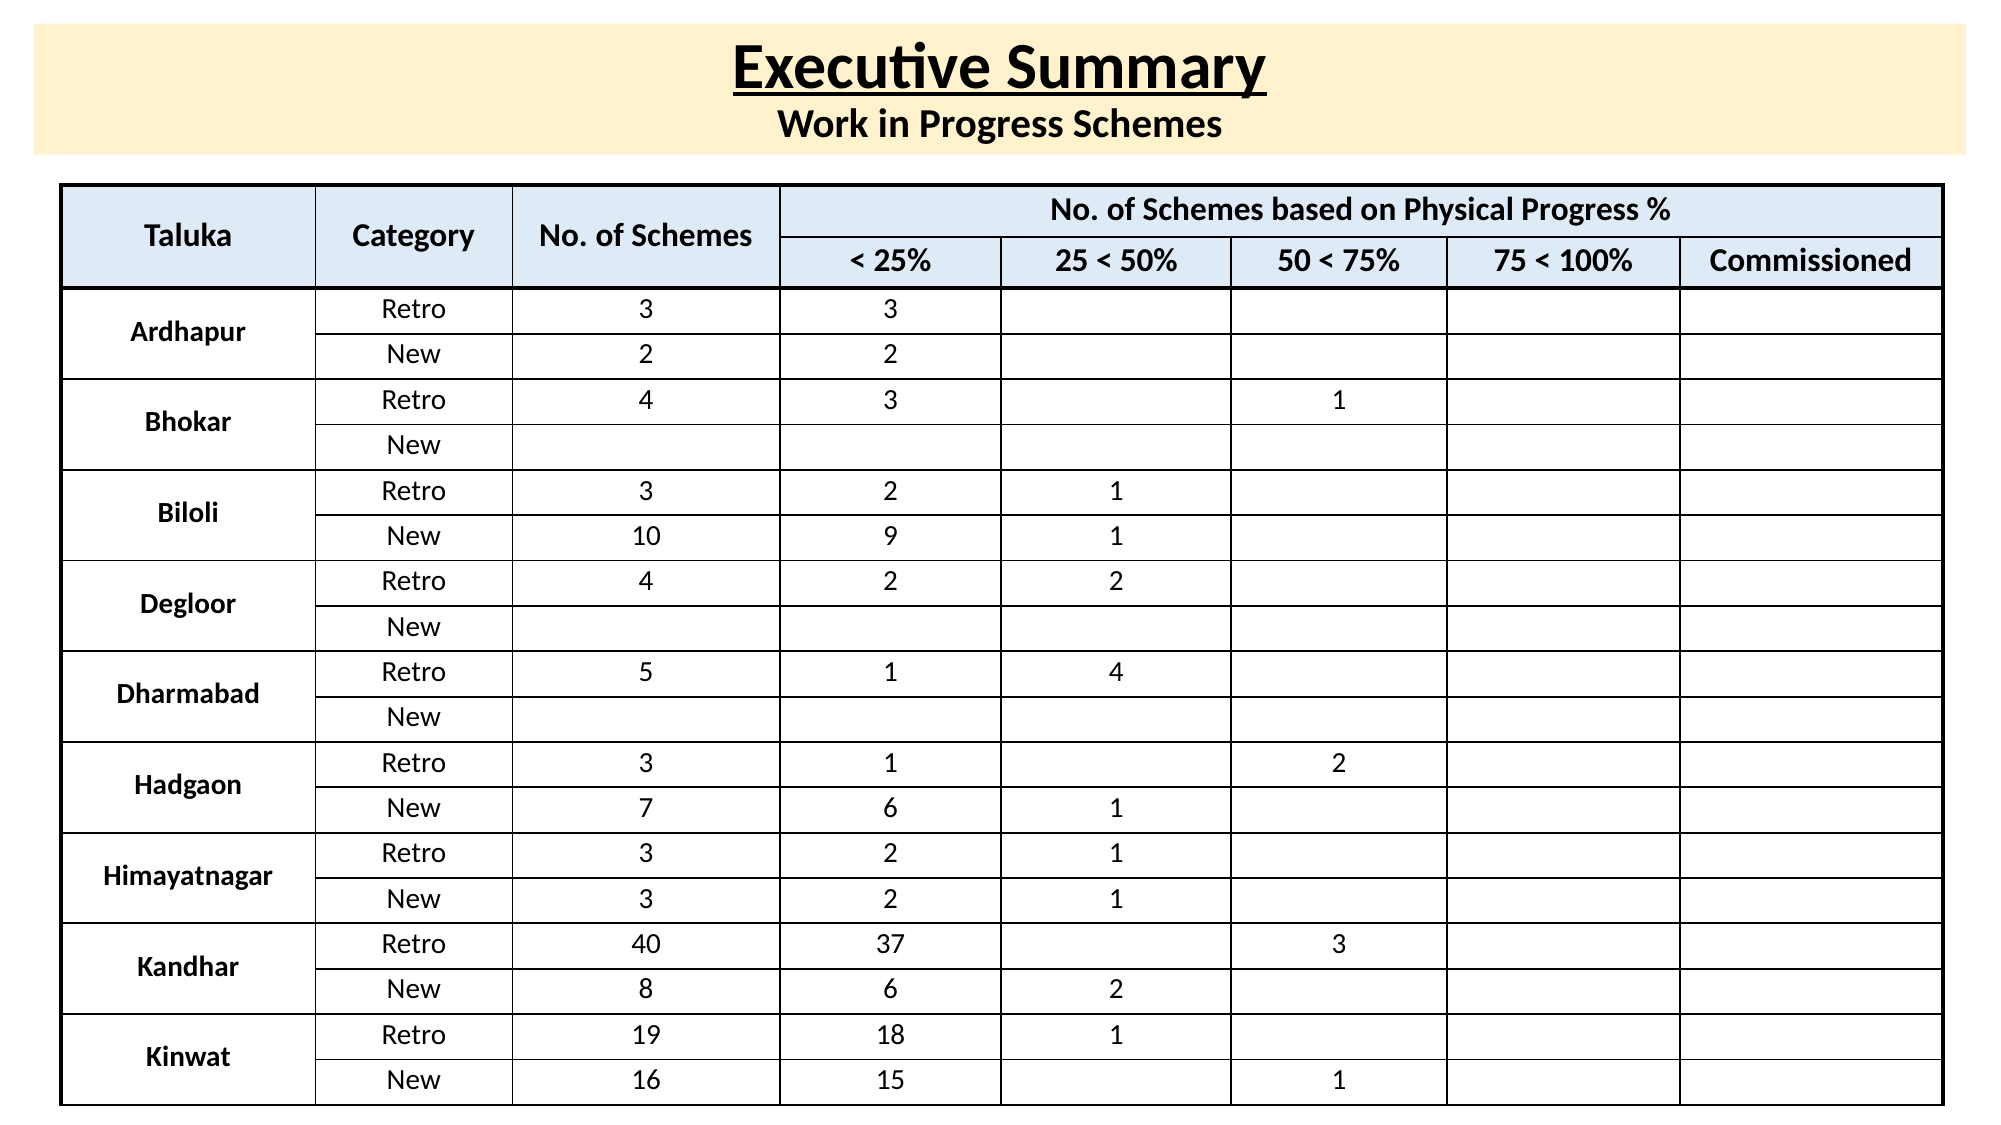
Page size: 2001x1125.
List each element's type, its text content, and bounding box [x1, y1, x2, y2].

table_cell Retro [316, 743, 512, 786]
table_cell 0 [1681, 335, 1941, 378]
table_cell 0 [1232, 1015, 1446, 1059]
table_cell 3 [513, 290, 779, 333]
table_cell 0 [1681, 607, 1941, 650]
table_cell 9 [781, 516, 1000, 560]
table_cell 0 [1681, 788, 1941, 832]
table_cell Bhokar [63, 380, 315, 469]
table_cell 0 [1448, 607, 1679, 650]
table_cell 0 [1448, 290, 1679, 333]
table_cell 15 [781, 1060, 1000, 1104]
table_cell 0 [1448, 1060, 1679, 1104]
table_cell 0 [1681, 924, 1941, 968]
table_cell New [316, 516, 512, 560]
table_cell 37 [781, 924, 1000, 968]
table_cell 0 [513, 698, 779, 741]
table_cell 16 [513, 1060, 779, 1104]
table_cell 0 [1232, 970, 1446, 1013]
table_cell 0 [1681, 834, 1941, 877]
table_cell 0 [1232, 335, 1446, 378]
table_cell 0 [1448, 743, 1679, 786]
table_cell 0 [1681, 561, 1941, 605]
table_cell 5 [513, 652, 779, 696]
table_cell 10 [513, 516, 779, 560]
table_cell 3 [781, 290, 1000, 333]
table_cell 0 [1681, 425, 1941, 469]
table_cell 4 [1002, 652, 1230, 696]
table_cell 6 [781, 970, 1000, 1013]
table_cell 3 [513, 879, 779, 922]
table_cell Retro [316, 924, 512, 968]
table_cell 0 [1448, 1015, 1679, 1059]
table_cell Retro [316, 561, 512, 605]
table_cell 0 [1232, 290, 1446, 333]
table_cell 3 [513, 743, 779, 786]
table_cell New [316, 879, 512, 922]
table_cell New [316, 970, 512, 1013]
table_cell 2 [1002, 970, 1230, 1013]
table_cell Retro [316, 380, 512, 424]
table_cell 0 [1232, 561, 1446, 605]
table_cell 2 [781, 879, 1000, 922]
table_cell 2 [781, 335, 1000, 378]
table_cell Kandhar [63, 924, 315, 1013]
title Executive Summary Work in Progress Schemes [34, 23, 1966, 155]
table_cell 1 [781, 652, 1000, 696]
table_cell 1 [1232, 380, 1446, 424]
table_cell 2 [1002, 561, 1230, 605]
table_cell 0 [1002, 290, 1230, 333]
table_cell 0 [1448, 879, 1679, 922]
table_cell 0 [1232, 834, 1446, 877]
table_cell 1 [1002, 788, 1230, 832]
table_cell Himayatnagar [63, 834, 315, 922]
table_cell New [316, 788, 512, 832]
table_cell 4 [513, 561, 779, 605]
table_cell 1 [1002, 879, 1230, 922]
table_cell 1 [1002, 471, 1230, 514]
table_cell 0 [513, 425, 779, 469]
table_cell 2 [1232, 743, 1446, 786]
table_cell Retro [316, 652, 512, 696]
table_cell 0 [1448, 970, 1679, 1013]
table_cell 0 [1232, 471, 1446, 514]
table_cell 1 [781, 743, 1000, 786]
table_cell 0 [1448, 335, 1679, 378]
table_cell 3 [781, 380, 1000, 424]
table_cell Retro [316, 834, 512, 877]
table_cell Retro [316, 1015, 512, 1059]
table_cell 0 [1448, 788, 1679, 832]
table_cell 0 [1681, 698, 1941, 741]
table_cell 0 [1232, 652, 1446, 696]
table_cell Retro [316, 290, 512, 333]
table_cell 0 [781, 425, 1000, 469]
table_header Category [316, 187, 512, 286]
table_cell 19 [513, 1015, 779, 1059]
table_cell 0 [1681, 970, 1941, 1013]
table_cell 75 < 100% [1448, 238, 1679, 286]
table_cell 0 [1002, 425, 1230, 469]
table_cell 25 < 50% [1002, 238, 1230, 286]
table_cell 0 [1002, 698, 1230, 741]
table_cell 0 [513, 607, 779, 650]
table_cell 0 [1681, 879, 1941, 922]
table_cell 40 [513, 924, 779, 968]
table_cell 3 [1232, 924, 1446, 968]
table_cell New [316, 425, 512, 469]
table_cell 0 [1448, 471, 1679, 514]
table_cell 3 [513, 834, 779, 877]
table_cell 0 [1448, 561, 1679, 605]
table_cell 2 [781, 471, 1000, 514]
table_cell 0 [1681, 1060, 1941, 1104]
table_cell New [316, 698, 512, 741]
table_cell 8 [513, 970, 779, 1013]
table_cell Biloli [63, 471, 315, 560]
table_cell 0 [1448, 380, 1679, 424]
table_cell 1 [1002, 834, 1230, 877]
table_cell Ardhapur [63, 290, 315, 378]
table_cell 0 [1232, 698, 1446, 741]
table_cell Kinwat [63, 1015, 315, 1104]
table_cell New [316, 607, 512, 650]
table_cell 0 [1002, 924, 1230, 968]
table_cell 0 [1232, 516, 1446, 560]
table_cell 0 [781, 607, 1000, 650]
table_cell 4 [513, 380, 779, 424]
table_cell 0 [1232, 879, 1446, 922]
table_cell 0 [1681, 1015, 1941, 1059]
table_cell 0 [1002, 607, 1230, 650]
table_cell Commissioned [1681, 238, 1941, 286]
table_cell 50 < 75% [1232, 238, 1446, 286]
table_cell 0 [1448, 652, 1679, 696]
table_cell 0 [1002, 1060, 1230, 1104]
table_cell 6 [781, 788, 1000, 832]
table_cell Dharmabad [63, 652, 315, 741]
table_cell 0 [1002, 380, 1230, 424]
table_cell Retro [316, 471, 512, 514]
table_header No. of Schemes based on Physical Progress % [781, 187, 1941, 236]
table_cell 0 [1681, 290, 1941, 333]
table_cell 1 [1002, 1015, 1230, 1059]
table_cell 0 [781, 698, 1000, 741]
table_cell 1 [1002, 516, 1230, 560]
table_cell 0 [1448, 924, 1679, 968]
table_cell 0 [1232, 607, 1446, 650]
table_cell New [316, 1060, 512, 1104]
table_cell 0 [1681, 380, 1941, 424]
table_cell 0 [1681, 516, 1941, 560]
table_cell 0 [1681, 743, 1941, 786]
table_cell 18 [781, 1015, 1000, 1059]
table_header Taluka [63, 187, 315, 286]
table_header No. of Schemes [513, 187, 779, 286]
table_cell 3 [513, 471, 779, 514]
table_cell 2 [781, 561, 1000, 605]
table_cell 0 [1232, 788, 1446, 832]
table_cell 0 [1002, 335, 1230, 378]
table_cell 0 [1448, 834, 1679, 877]
table_cell 0 [1232, 425, 1446, 469]
table_cell 7 [513, 788, 779, 832]
table_cell New [316, 335, 512, 378]
table_cell 0 [1448, 425, 1679, 469]
table_cell 2 [781, 834, 1000, 877]
table_cell Degloor [63, 561, 315, 650]
table_cell < 25% [781, 238, 1000, 286]
table_cell 0 [1681, 471, 1941, 514]
table_cell 1 [1232, 1060, 1446, 1104]
table_cell 0 [1448, 698, 1679, 741]
table_cell Hadgaon [63, 743, 315, 832]
table_cell 0 [1681, 652, 1941, 696]
table_cell 0 [1002, 743, 1230, 786]
table_cell 0 [1448, 516, 1679, 560]
table_cell 2 [513, 335, 779, 378]
